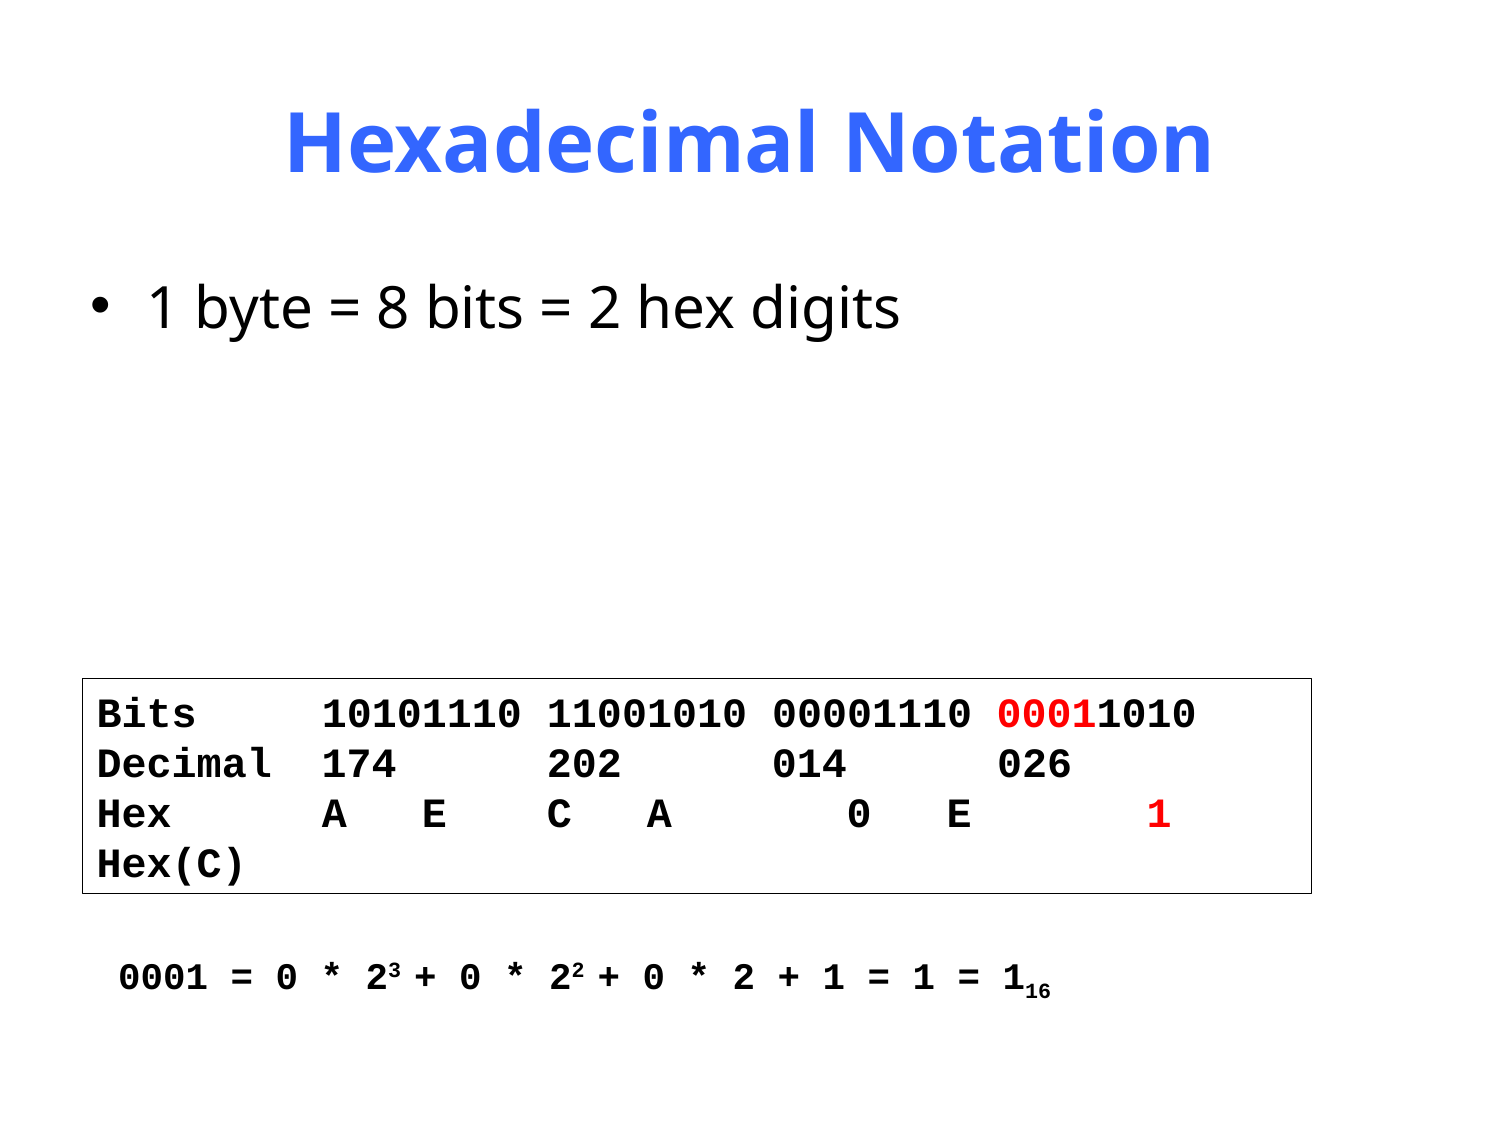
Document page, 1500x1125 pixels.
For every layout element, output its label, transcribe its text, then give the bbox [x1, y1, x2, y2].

text_box Bits 10101110 11001010 00001110 00011010 Decimal 174 202 014 026 Hex A E C A 0 E 1 Hex(C) [81, 678, 1312, 893]
text_box 0001 = 0 * 23 + 0 * 22 + 0 * 2 + 1 = 1 = 116 [103, 944, 1134, 1011]
title Hexadecimal Notation [75, 45, 1425, 233]
list 1 byte = 8 bits = 2 hex digits [75, 262, 1425, 1005]
